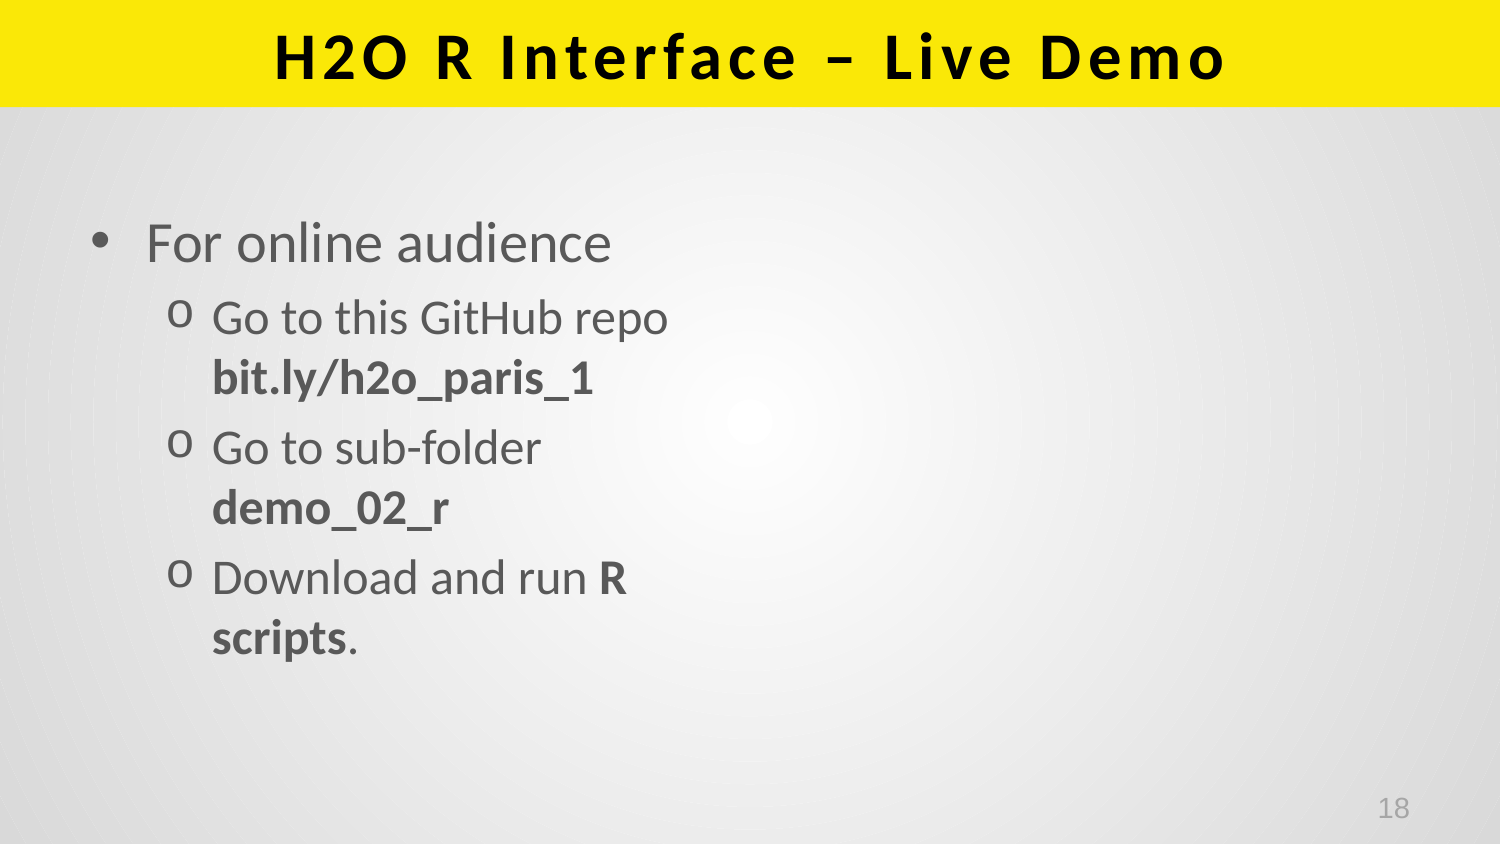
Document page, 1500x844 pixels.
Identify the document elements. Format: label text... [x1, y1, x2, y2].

slide_number 18 [1074, 782, 1425, 827]
list For online audience Go to this GitHub repo bit.ly/h2o_paris_1 Go to sub-folder demo_02_r Download and run R scripts. [75, 196, 738, 754]
title H2O R Interface – Live Demo [75, 0, 1425, 108]
